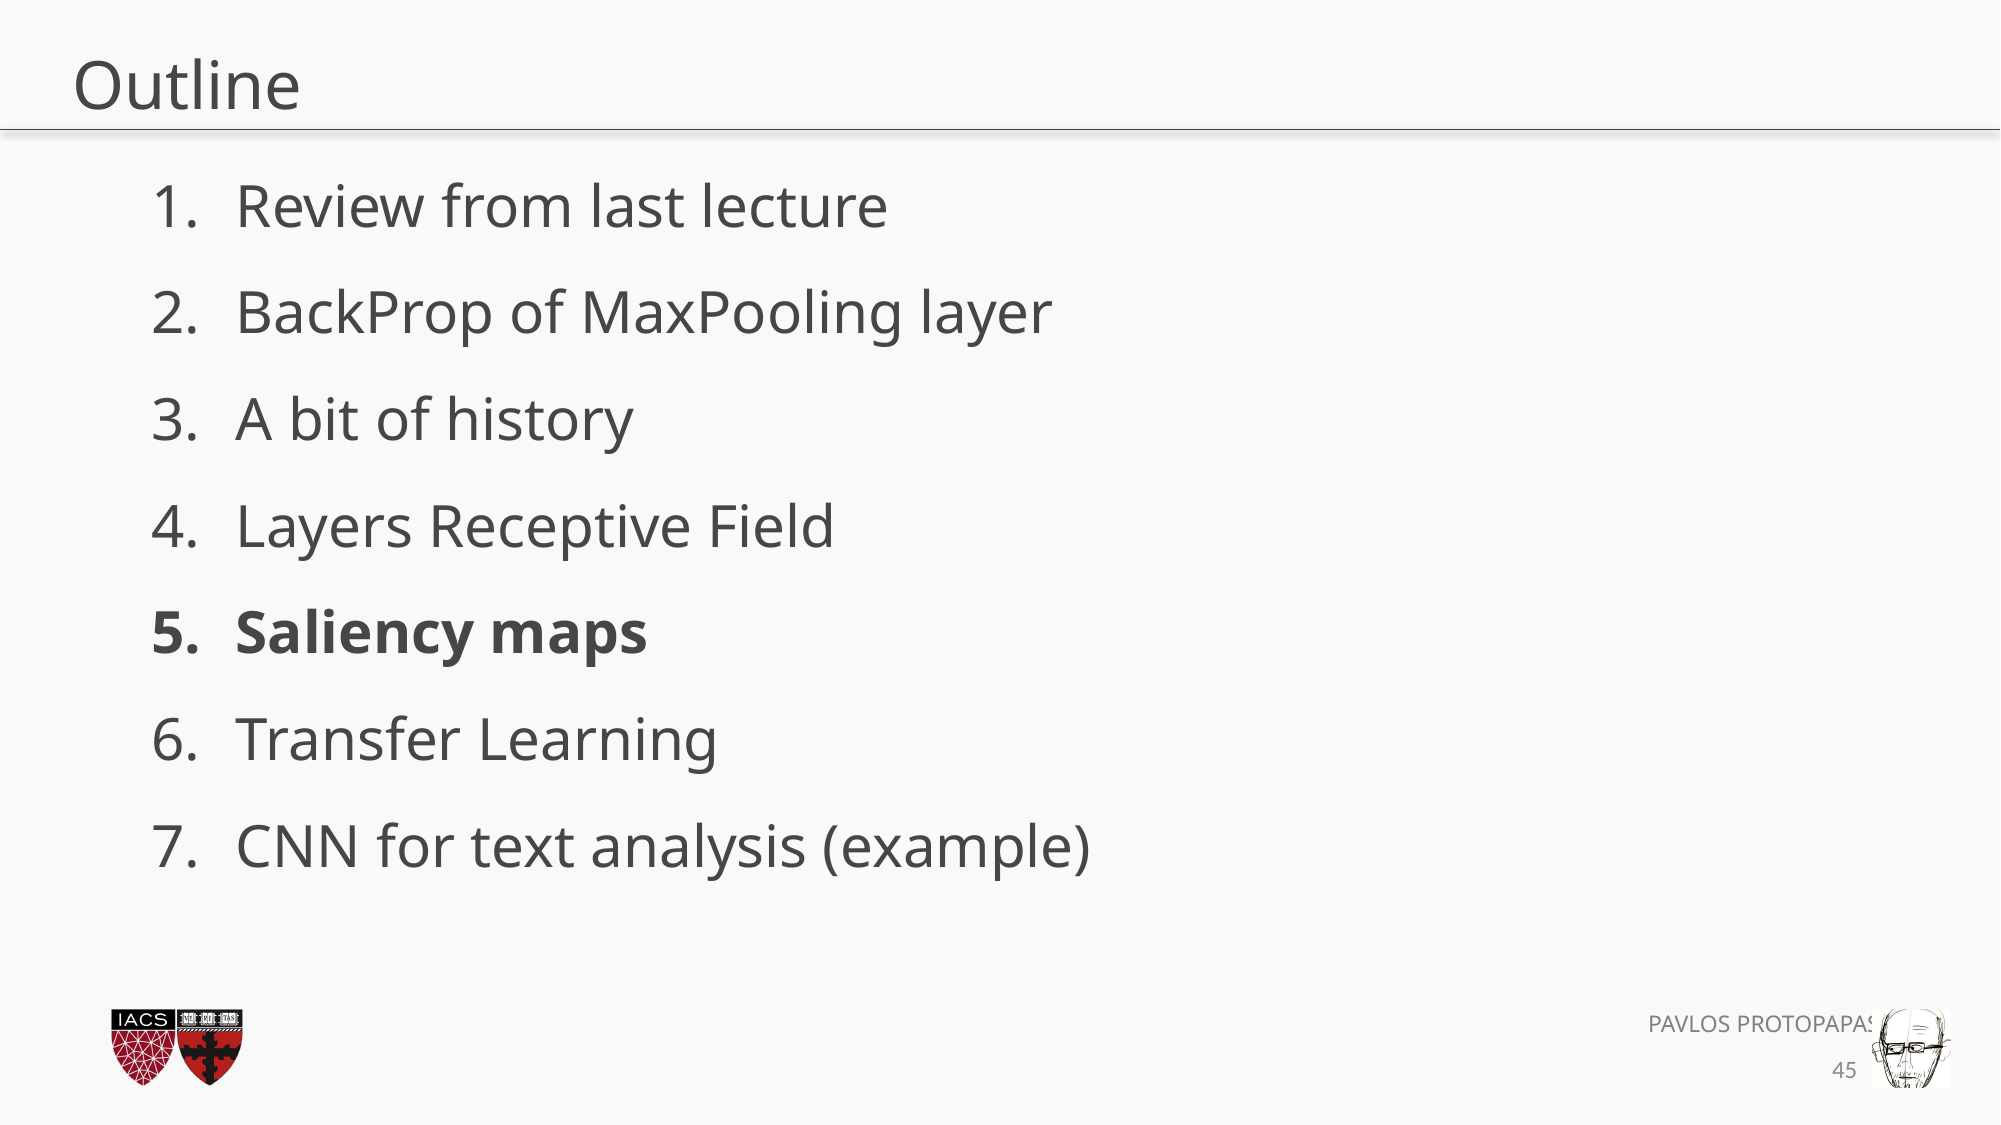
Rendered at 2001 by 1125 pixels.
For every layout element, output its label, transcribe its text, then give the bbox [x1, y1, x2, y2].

title Outline [57, 35, 1943, 162]
picture [109, 1009, 243, 1086]
picture [1872, 1009, 1951, 1088]
slide_number 45 [1405, 1038, 1873, 1099]
list Review from last lecture BackProp of MaxPooling layer A bit of history Layers Receptive Field Saliency maps Transfer Learning CNN for text analysis (example) [136, 161, 1831, 508]
